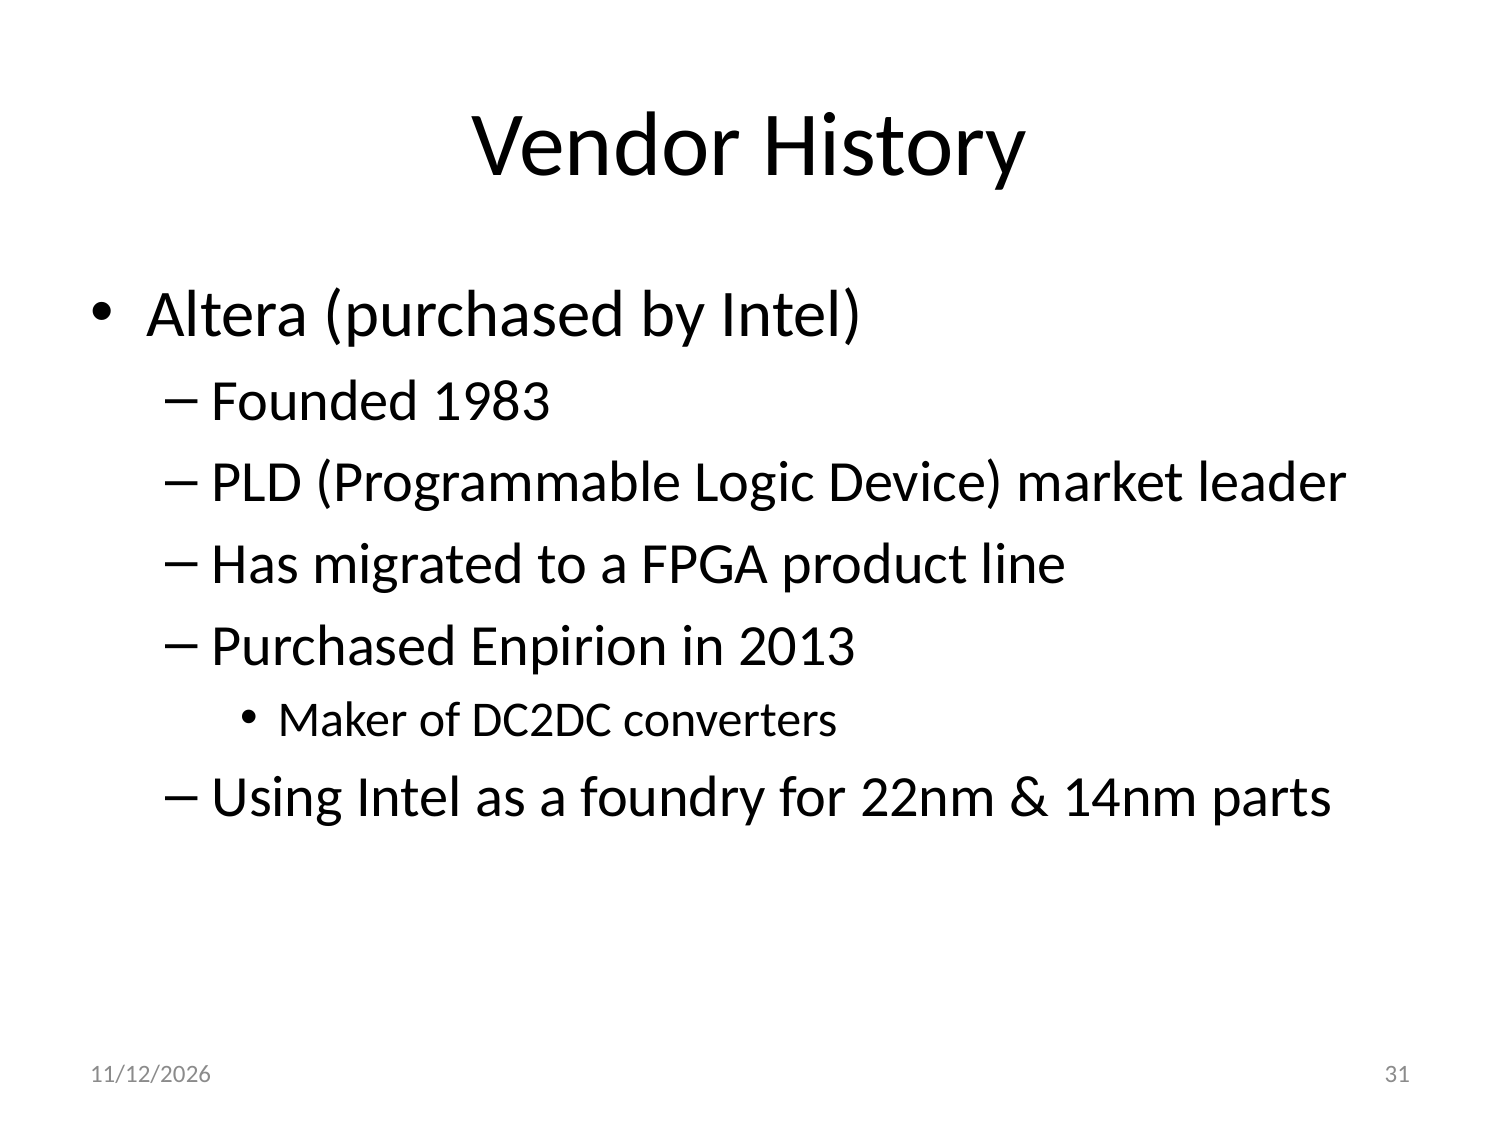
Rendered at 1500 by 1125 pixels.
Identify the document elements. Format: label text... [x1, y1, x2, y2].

list Altera (purchased by Intel) Founded 1983 PLD (Programmable Logic Device) market leader Has migrated to a FPGA product line Purchased Enpirion in 2013 Maker of DC2DC converters Using Intel as a foundry for 22nm & 14nm parts [75, 262, 1425, 1005]
slide_number 31 [1074, 1042, 1425, 1103]
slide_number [75, 1042, 425, 1103]
title Vendor History [75, 45, 1425, 233]
